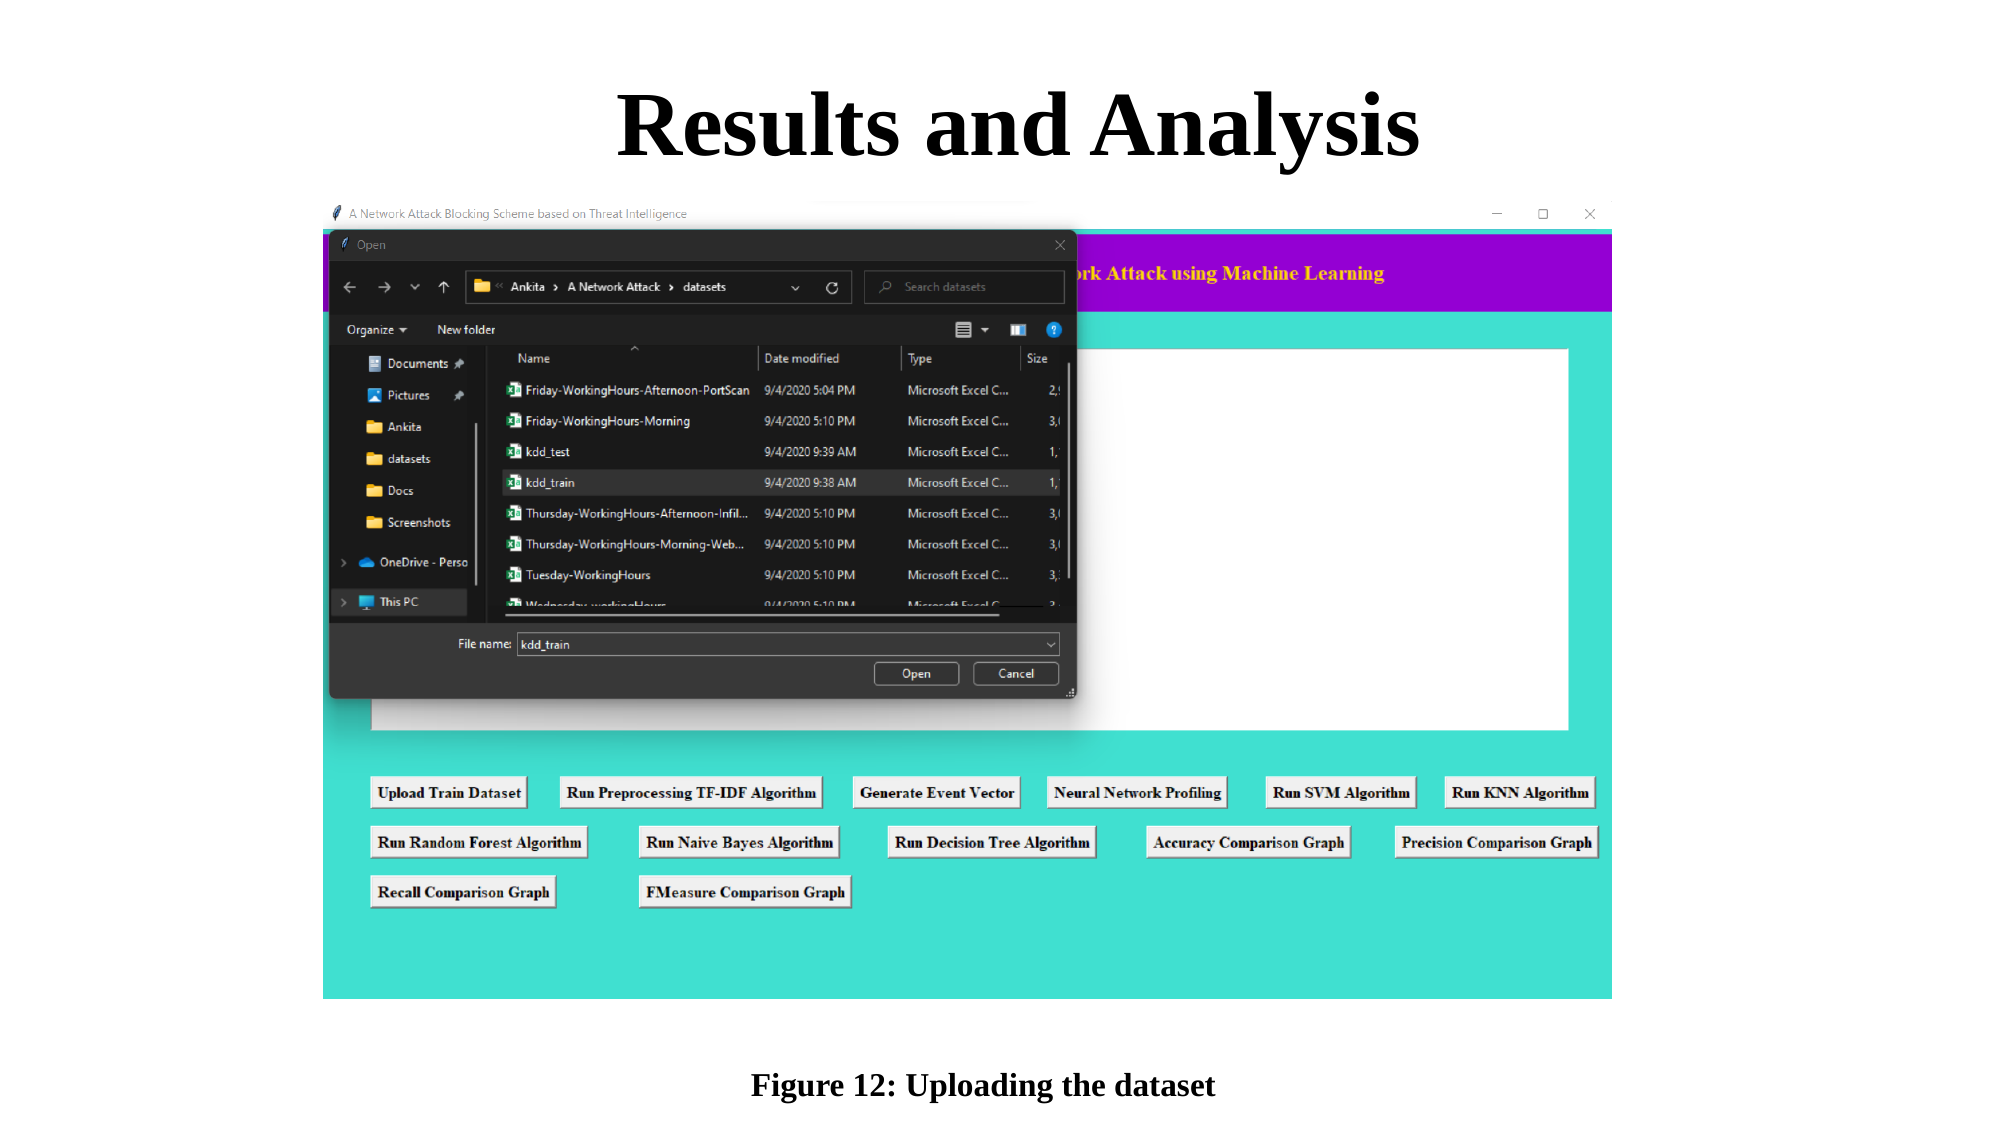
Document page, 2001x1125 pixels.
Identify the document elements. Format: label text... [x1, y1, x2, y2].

title Results and Analysis [129, 17, 1909, 235]
picture [323, 200, 1612, 1000]
text_box Figure 12: Uploading the dataset [736, 1056, 1469, 1111]
